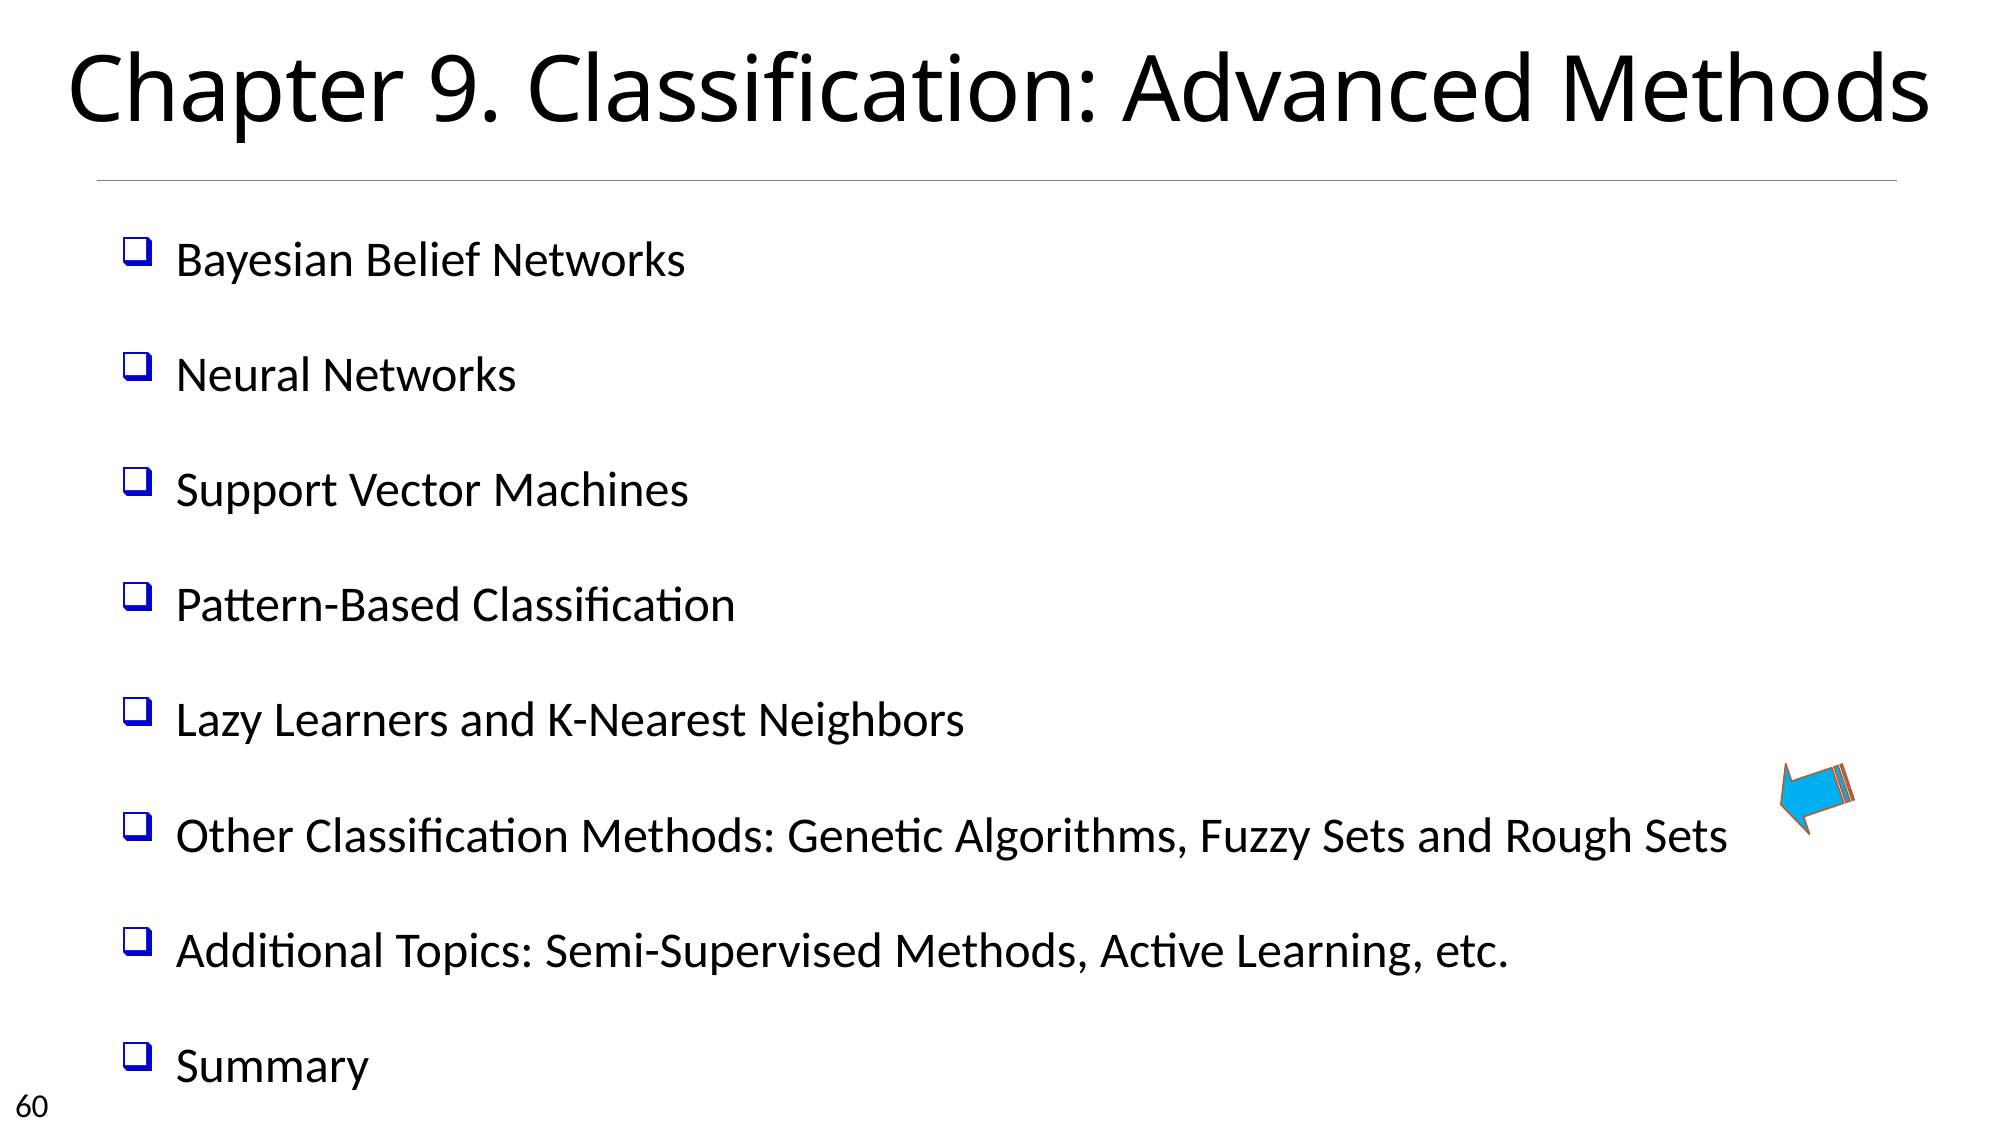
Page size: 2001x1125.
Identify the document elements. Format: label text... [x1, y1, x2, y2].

list Bayesian Belief Networks Neural Networks Support Vector Machines Pattern-Based Classification Lazy Learners and K-Nearest Neighbors Other Classification Methods: Genetic Algorithms, Fuzzy Sets and Rough Sets Additional Topics: Semi-Supervised Methods, Active Learning, etc. Summary [104, 189, 1896, 1091]
text_box [1780, 763, 1855, 835]
title Chapter 9. Classification: Advanced Methods [0, 0, 2000, 186]
